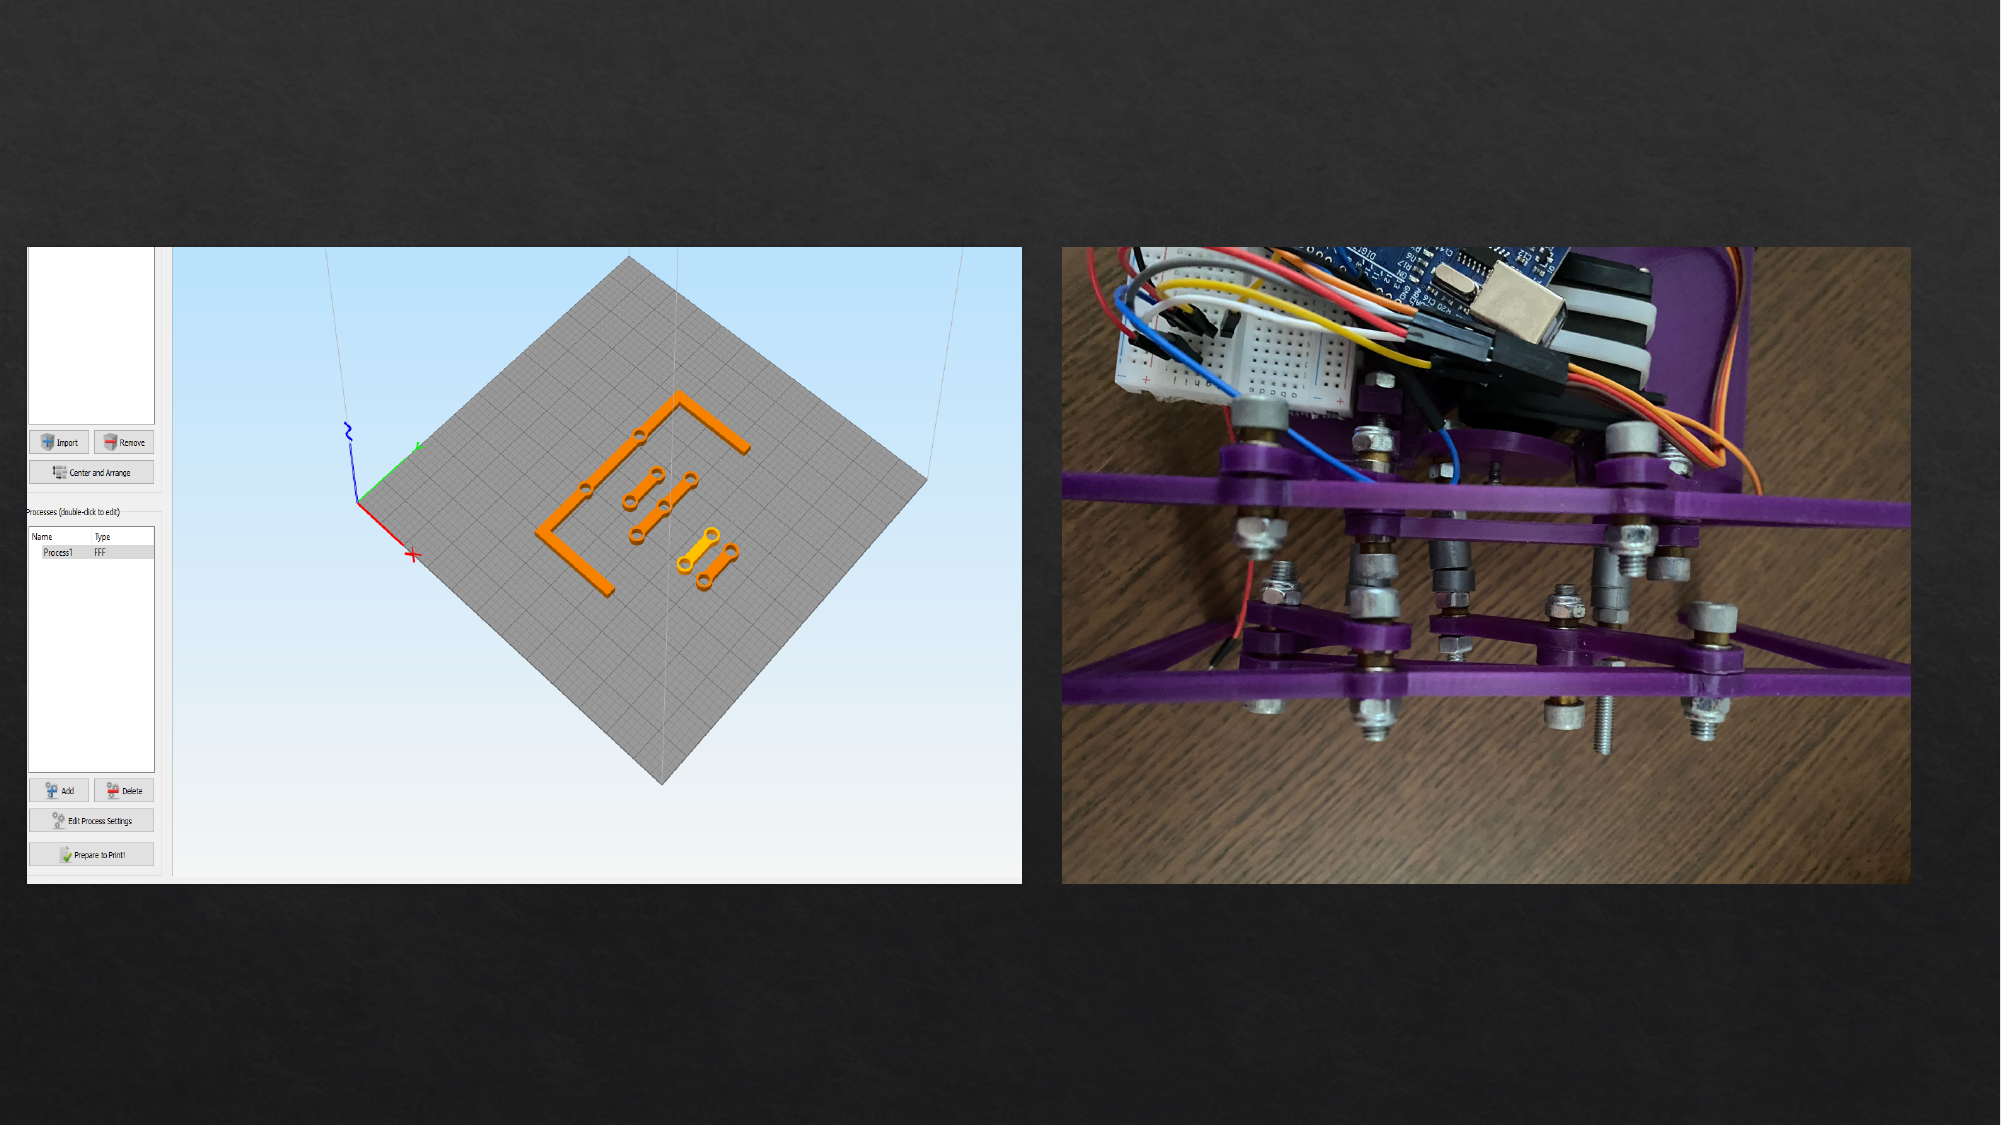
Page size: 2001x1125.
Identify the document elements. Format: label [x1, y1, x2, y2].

picture [1061, 247, 1911, 885]
list [26, 247, 1023, 885]
